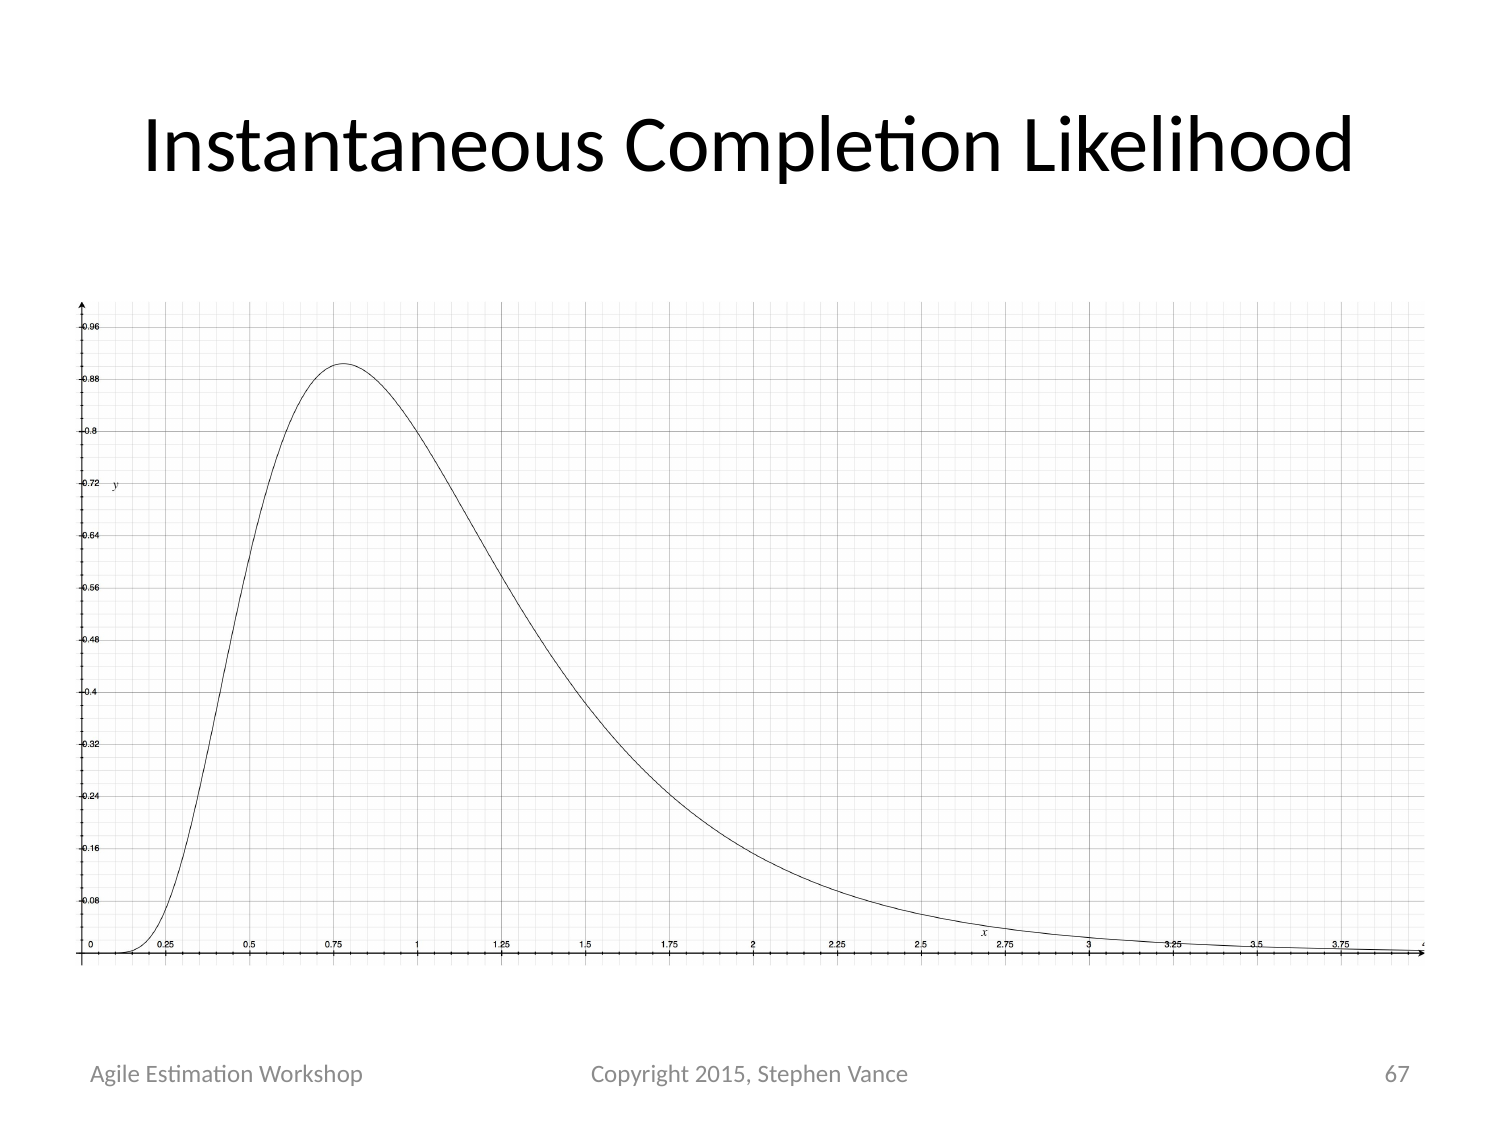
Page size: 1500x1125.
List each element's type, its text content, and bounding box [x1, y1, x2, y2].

footer Copyright 2015, Stephen Vance [512, 1042, 988, 1103]
slide_number Agile Estimation Workshop [75, 1042, 425, 1103]
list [74, 262, 1426, 1006]
title Instantaneous Completion Likelihood [75, 45, 1425, 233]
slide_number 67 [1074, 1042, 1425, 1103]
